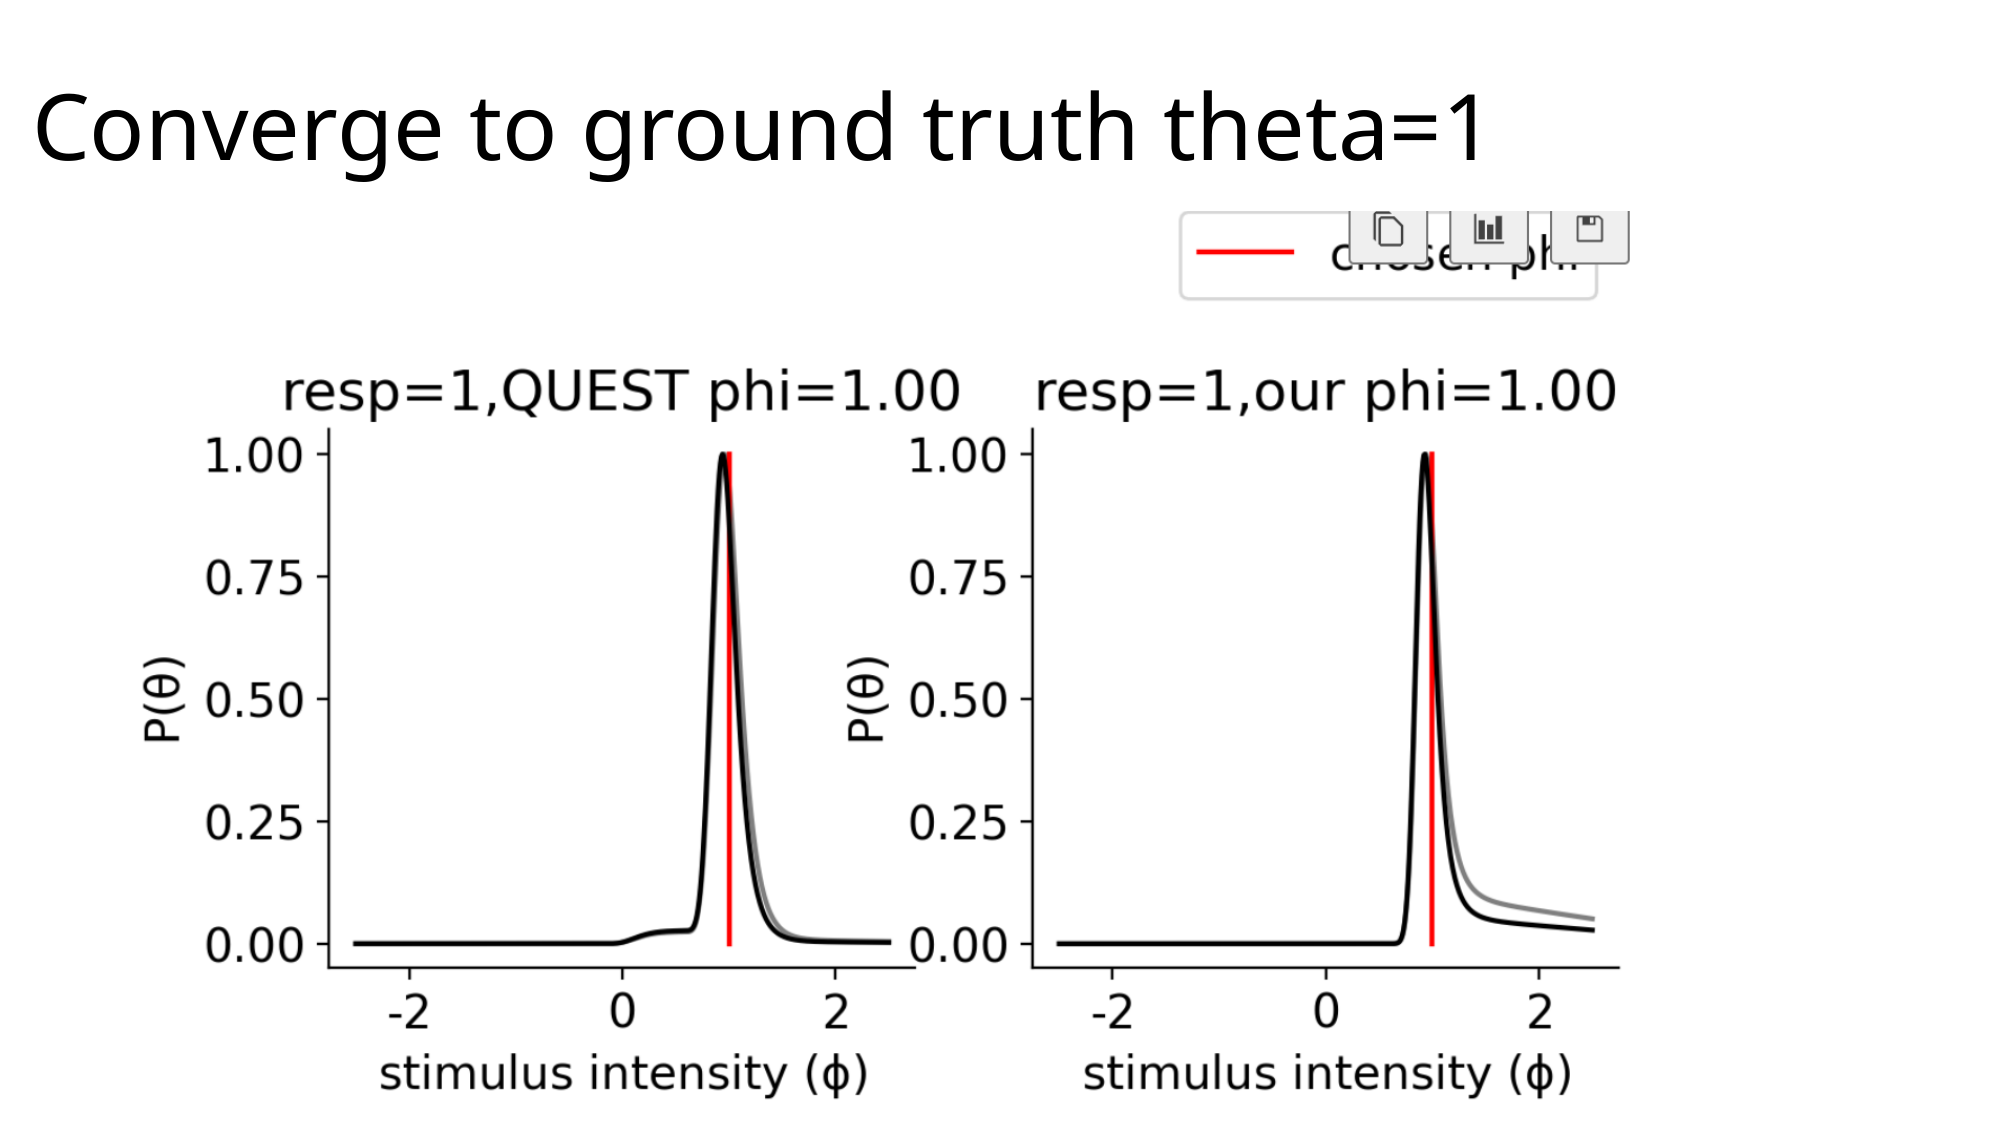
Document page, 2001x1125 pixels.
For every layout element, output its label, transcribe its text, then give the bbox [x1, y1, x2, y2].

picture [129, 211, 1634, 1113]
title Converge to ground truth theta=1 [17, 22, 1742, 240]
